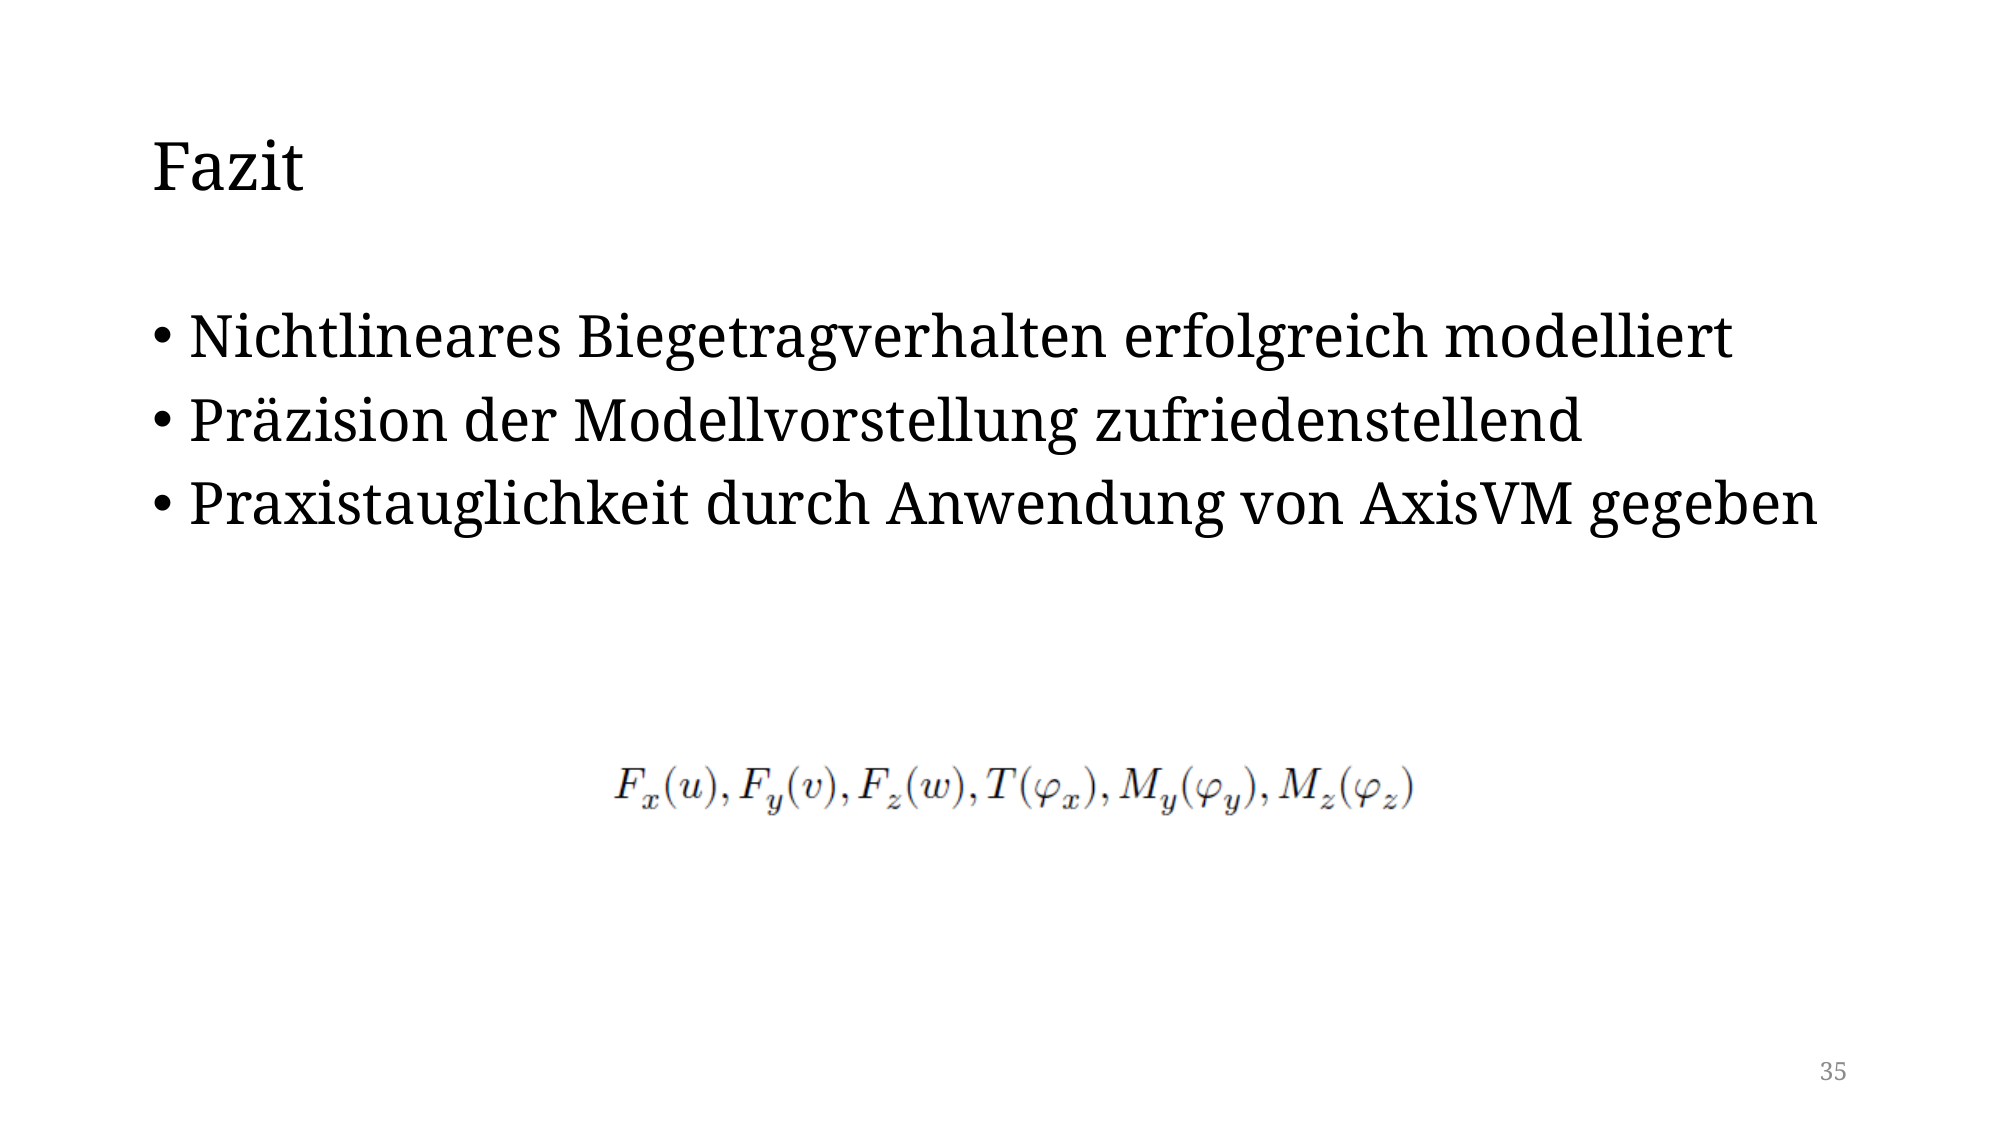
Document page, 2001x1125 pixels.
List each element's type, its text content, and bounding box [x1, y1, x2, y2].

list Nichtlineares Biegetragverhalten erfolgreich modelliert Präzision der Modellvorstellung zufriedenstellend Praxistauglichkeit durch Anwendung von AxisVM gegeben [137, 299, 1863, 1014]
slide_number 35 [1412, 1042, 1863, 1103]
picture [559, 726, 1440, 869]
title Fazit [137, 59, 1863, 278]
